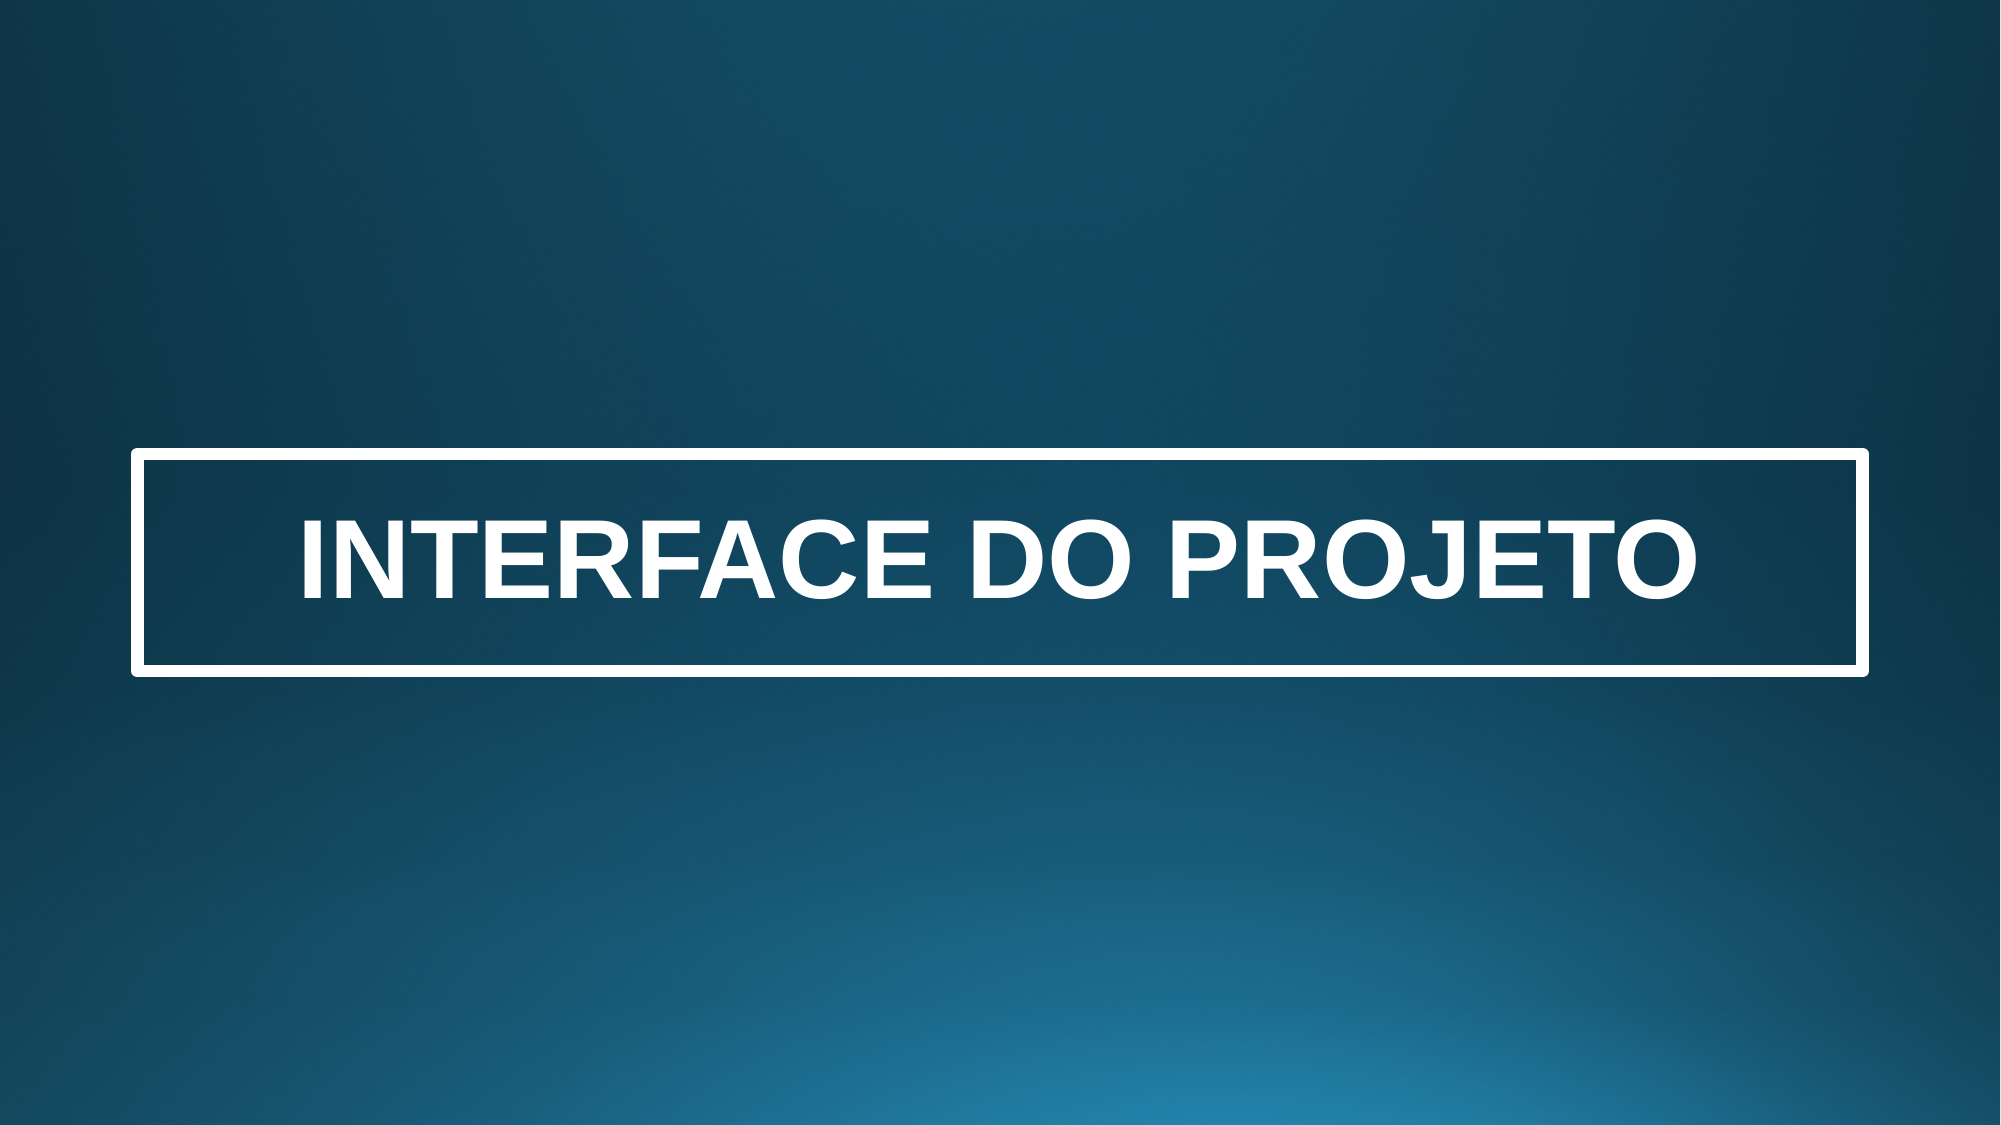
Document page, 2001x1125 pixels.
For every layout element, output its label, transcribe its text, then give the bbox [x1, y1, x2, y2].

picture [0, 0, 2001, 1125]
title INTERFACE DO PROJETO [137, 453, 1863, 672]
